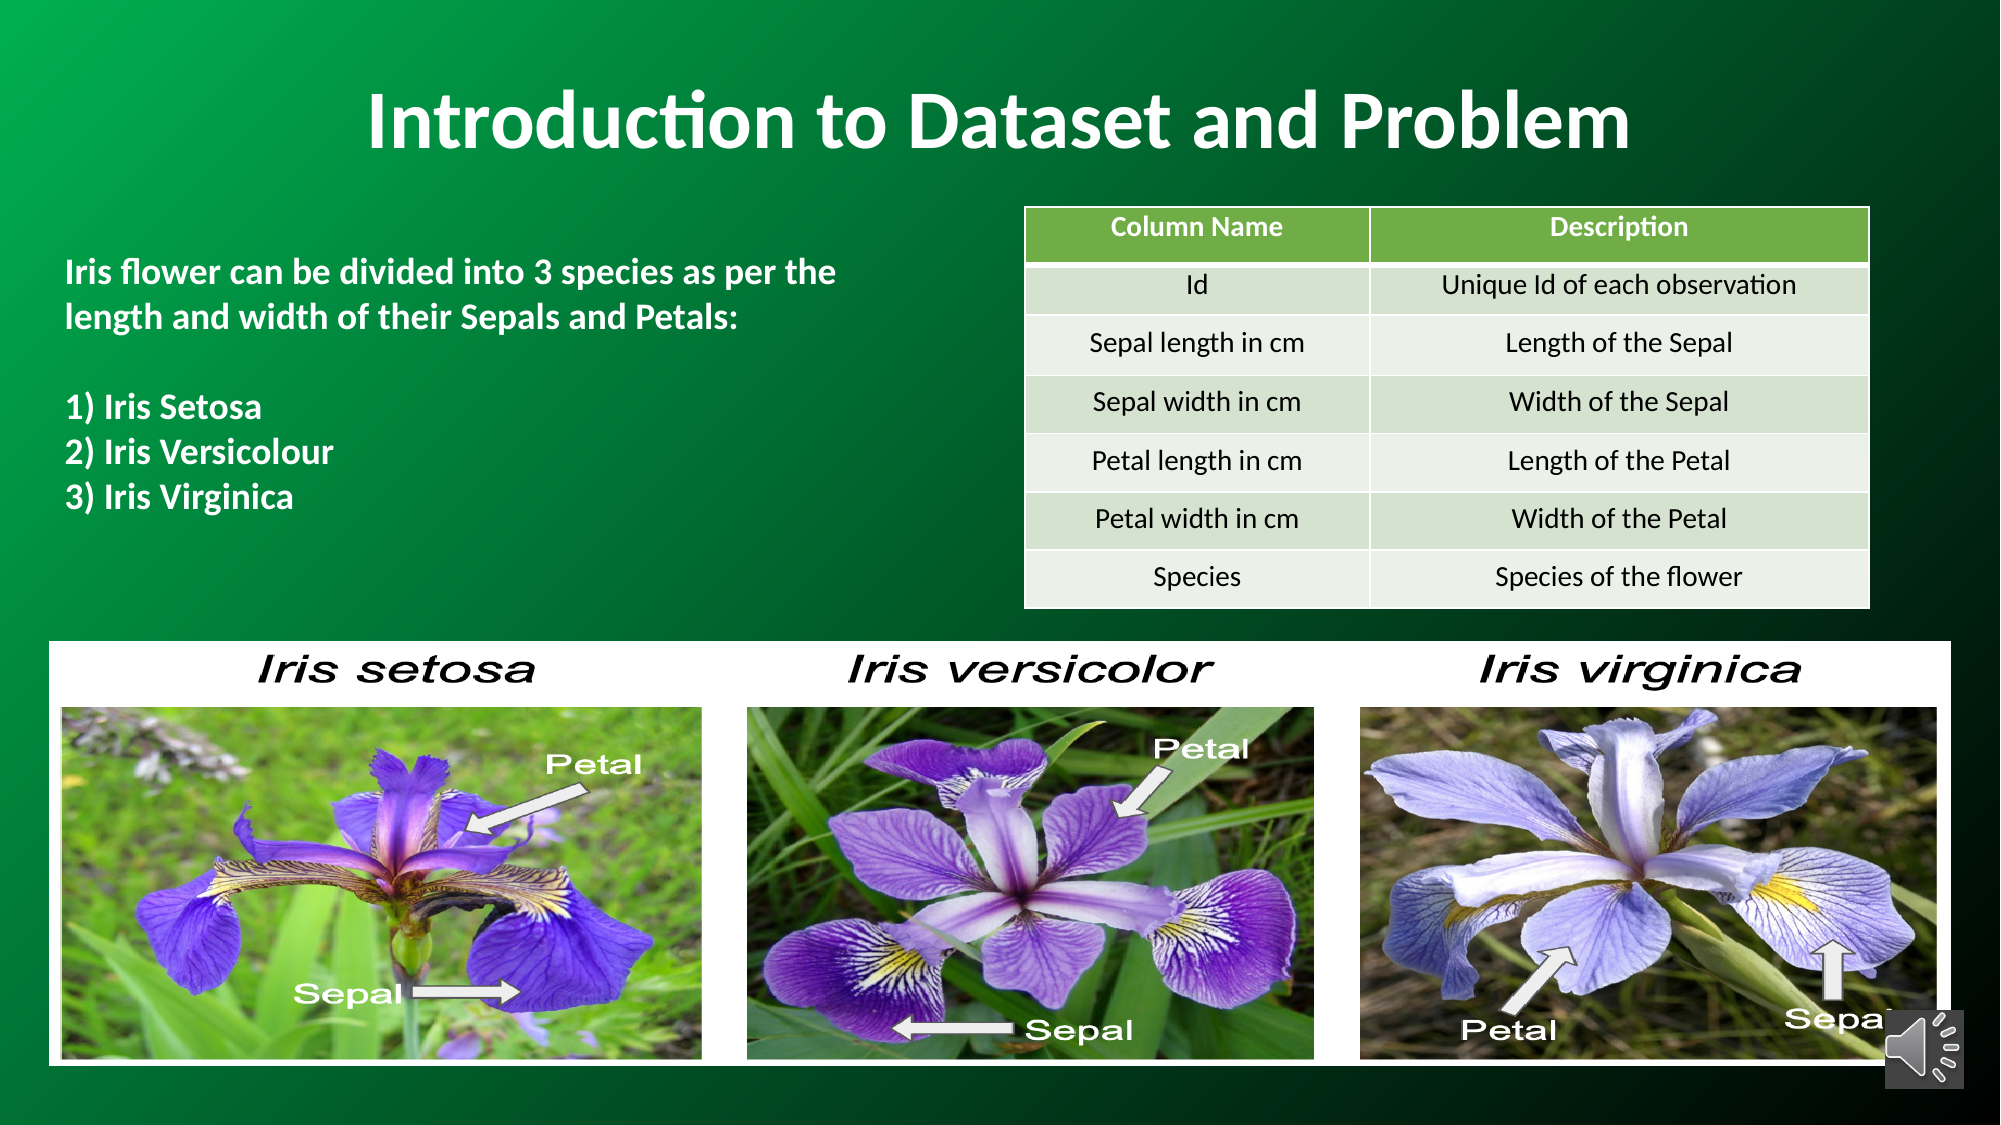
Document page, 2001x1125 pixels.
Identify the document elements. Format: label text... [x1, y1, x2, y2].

table_cell Id [1026, 268, 1369, 314]
text_box Iris flower can be divided into 3 species as per the length and width of their Sepals and Petals: 1) Iris Setosa 2) Iris Versicolour 3) Iris Virginica [49, 239, 856, 614]
table_cell Length of the Petal [1371, 434, 1868, 491]
table_cell Width of the Petal [1371, 493, 1868, 549]
table_cell Unique Id of each observation [1371, 268, 1868, 314]
table_cell Species [1026, 551, 1369, 607]
table_cell Sepal width in cm [1026, 376, 1369, 433]
table_cell Length of the Sepal [1371, 316, 1868, 375]
table_cell Width of the Sepal [1371, 376, 1868, 433]
table_cell Species of the flower [1371, 551, 1868, 607]
table_cell Petal width in cm [1026, 493, 1369, 549]
text_box Introduction to Dataset and Problem [116, 57, 1884, 173]
table_cell Sepal length in cm [1026, 316, 1369, 375]
table_cell Petal length in cm [1026, 434, 1369, 491]
table_header Description [1371, 208, 1868, 262]
picture [49, 641, 1965, 1090]
table_header Column Name [1026, 208, 1369, 262]
